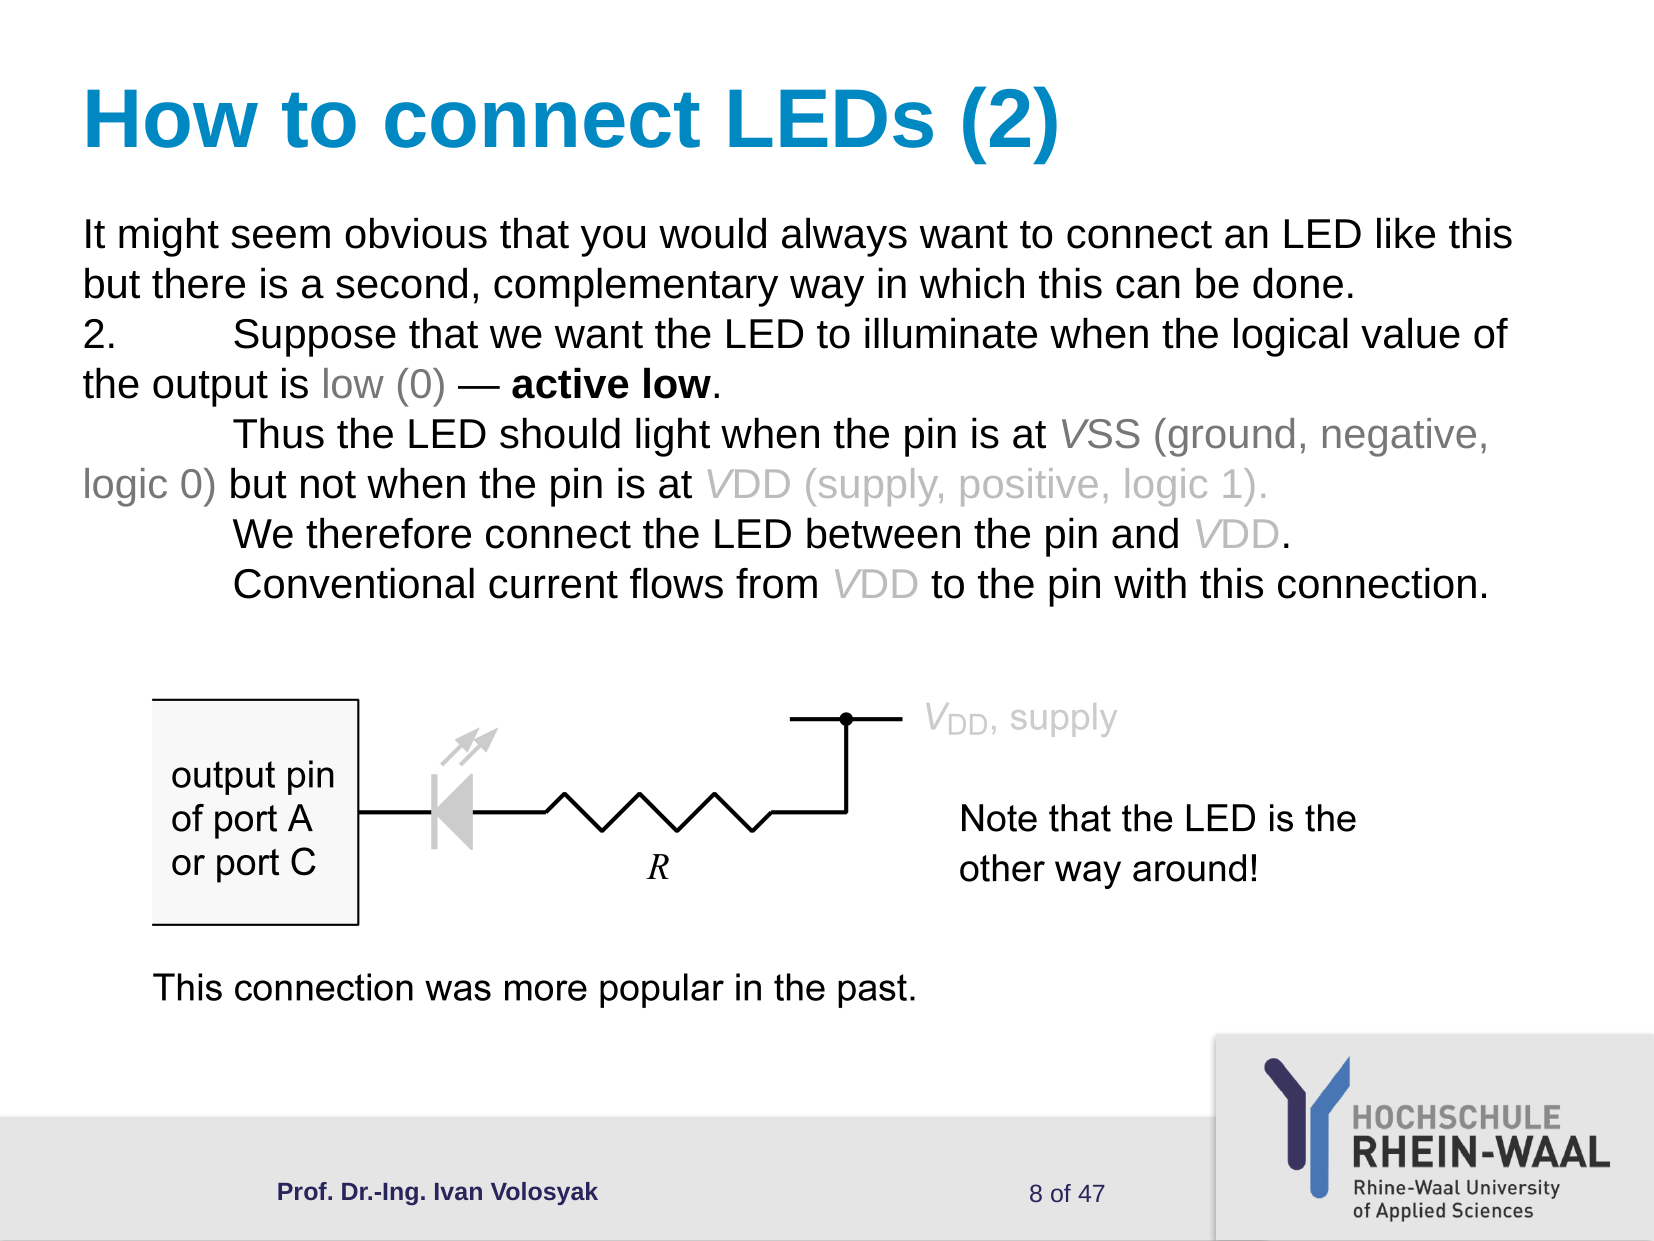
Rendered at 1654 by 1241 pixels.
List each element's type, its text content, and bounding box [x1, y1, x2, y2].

picture [1239, 966, 1633, 1241]
footer Prof. Dr.-Ing. Ivan Volosyak [276, 1147, 990, 1214]
picture [141, 667, 1364, 1021]
text_box It might seem obvious that you would always want to connect an LED like this but there is a second, complementary way in which this can be done. 2. Suppose that we want the LED to illuminate when the logical value of the output is low (0) — active low. Thus the LED should light when the pin is at VSS (ground, negative, logic 0) but not when the pin is at VDD (supply, positive, logic 1). We therefore connect the LED between the pin and VDD. Conventional current flows from VDD to the pin with this connection. [82, 206, 1571, 1033]
title How to connect LEDs (2) [82, 80, 1572, 209]
